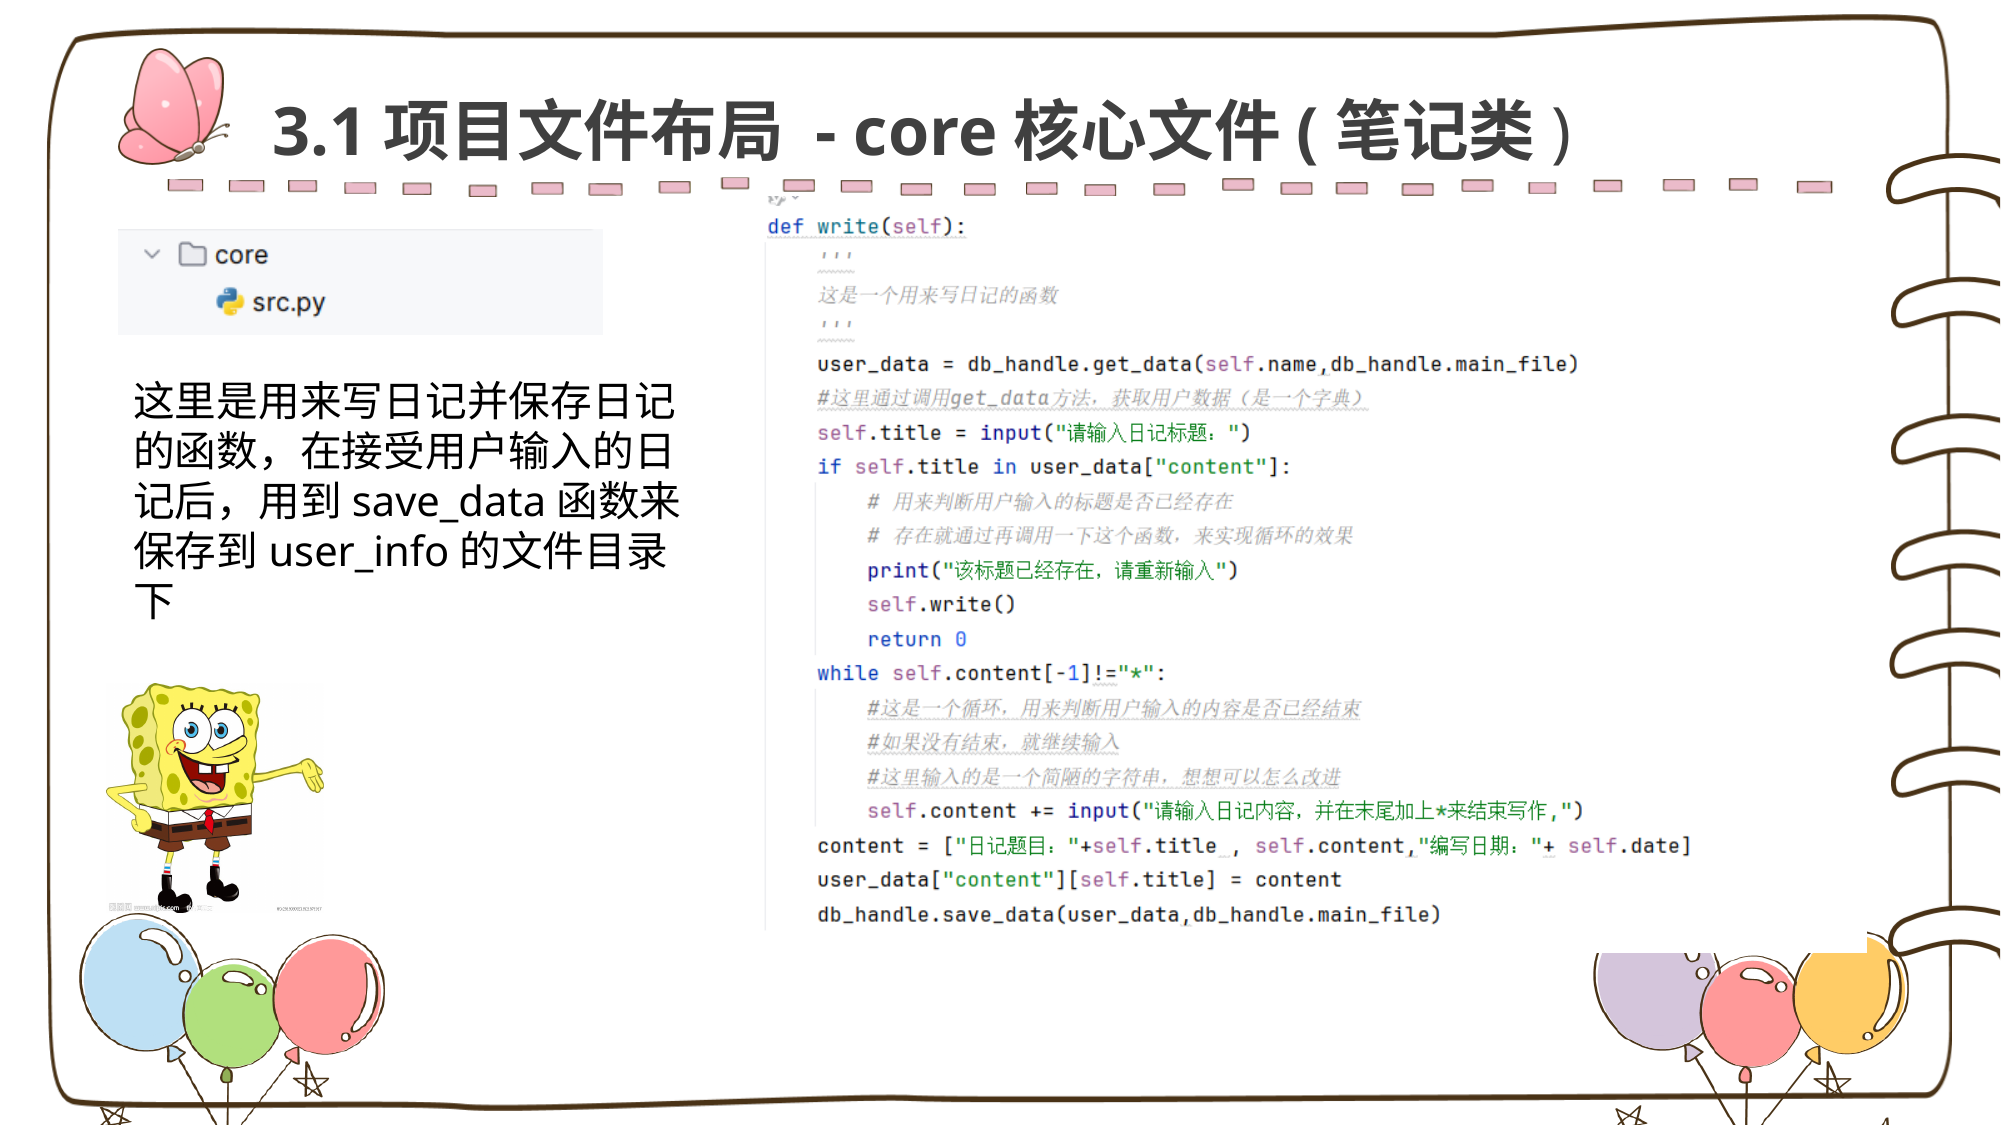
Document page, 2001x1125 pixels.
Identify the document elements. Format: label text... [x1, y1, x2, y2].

text_box 这里是用来写日记并保存日记的函数，在接受用户输入的日记后，用到save_data函数来保存到user_info的文件目录下 [118, 367, 700, 629]
text_box 3.1项目文件布局 - core核心文件(笔记类) [257, 81, 1812, 177]
picture [46, 14, 2001, 1125]
